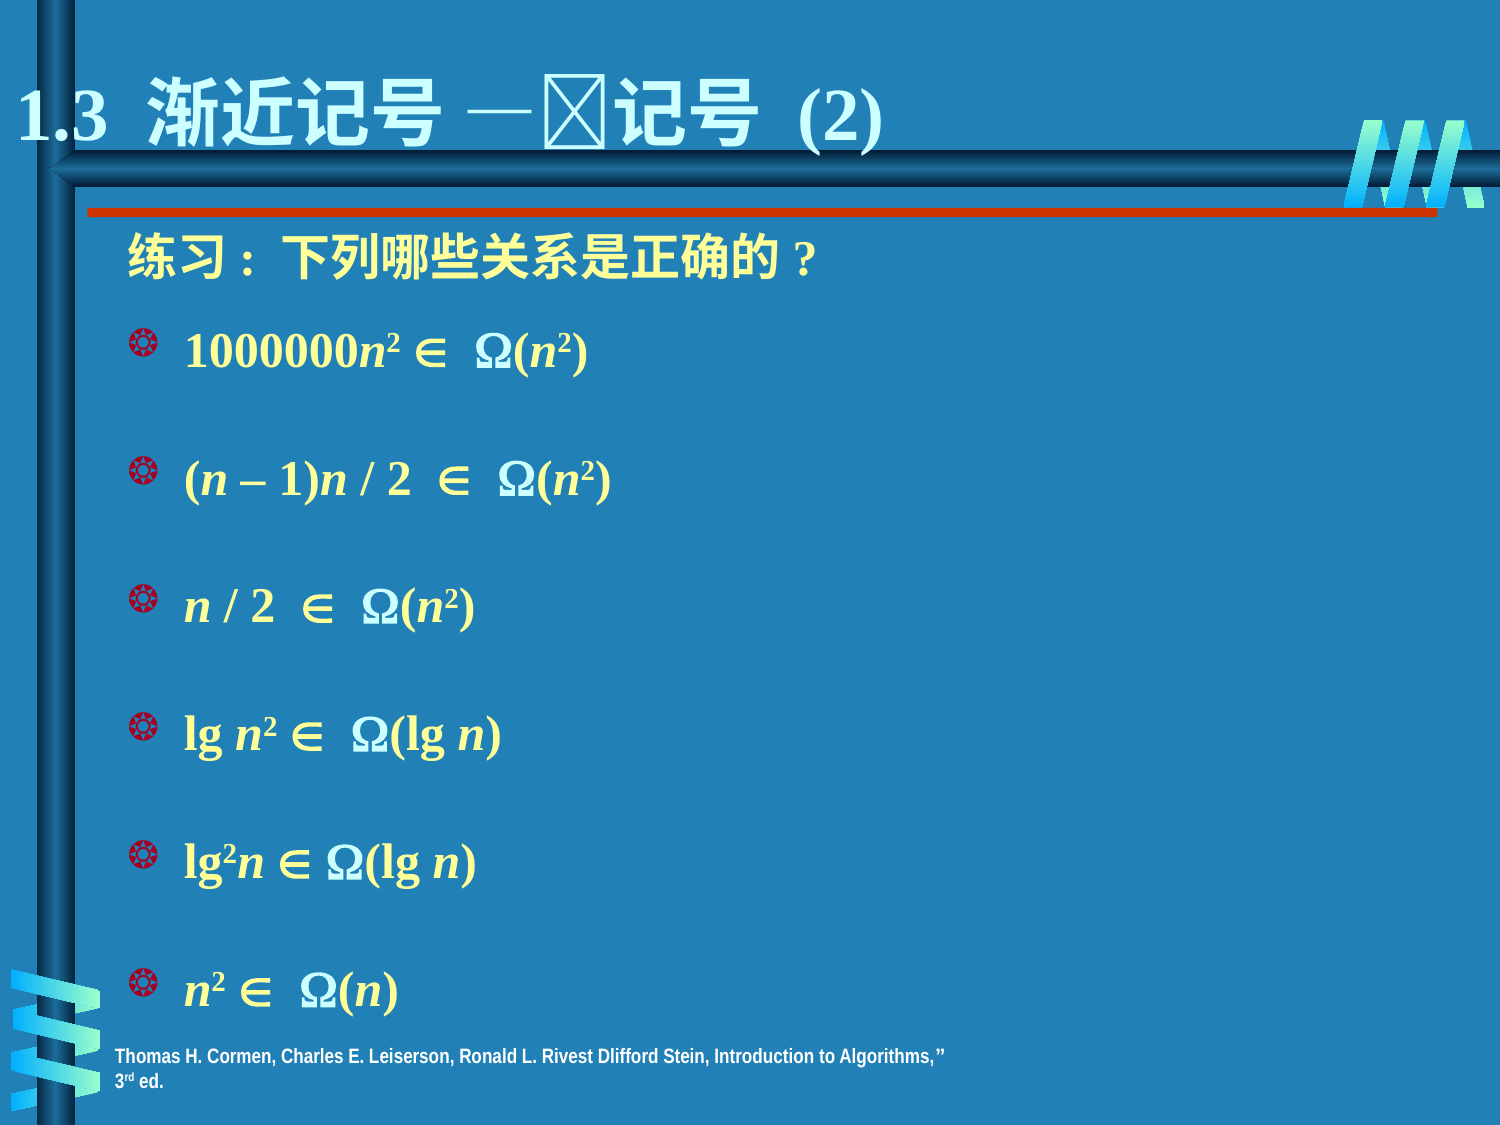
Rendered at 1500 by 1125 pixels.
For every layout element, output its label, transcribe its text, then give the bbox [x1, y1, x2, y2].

list 练习: 下列哪些关系是正确的? 1000000n2  W(n2) (n – 1)n / 2  W(n2) n / 2  W(n2) lg n2  W(lg n) lg2n  W(lg n) n2  W(n) [112, 224, 1500, 1075]
title 1.3 渐近记号 —记号 (2) [0, 24, 1275, 163]
